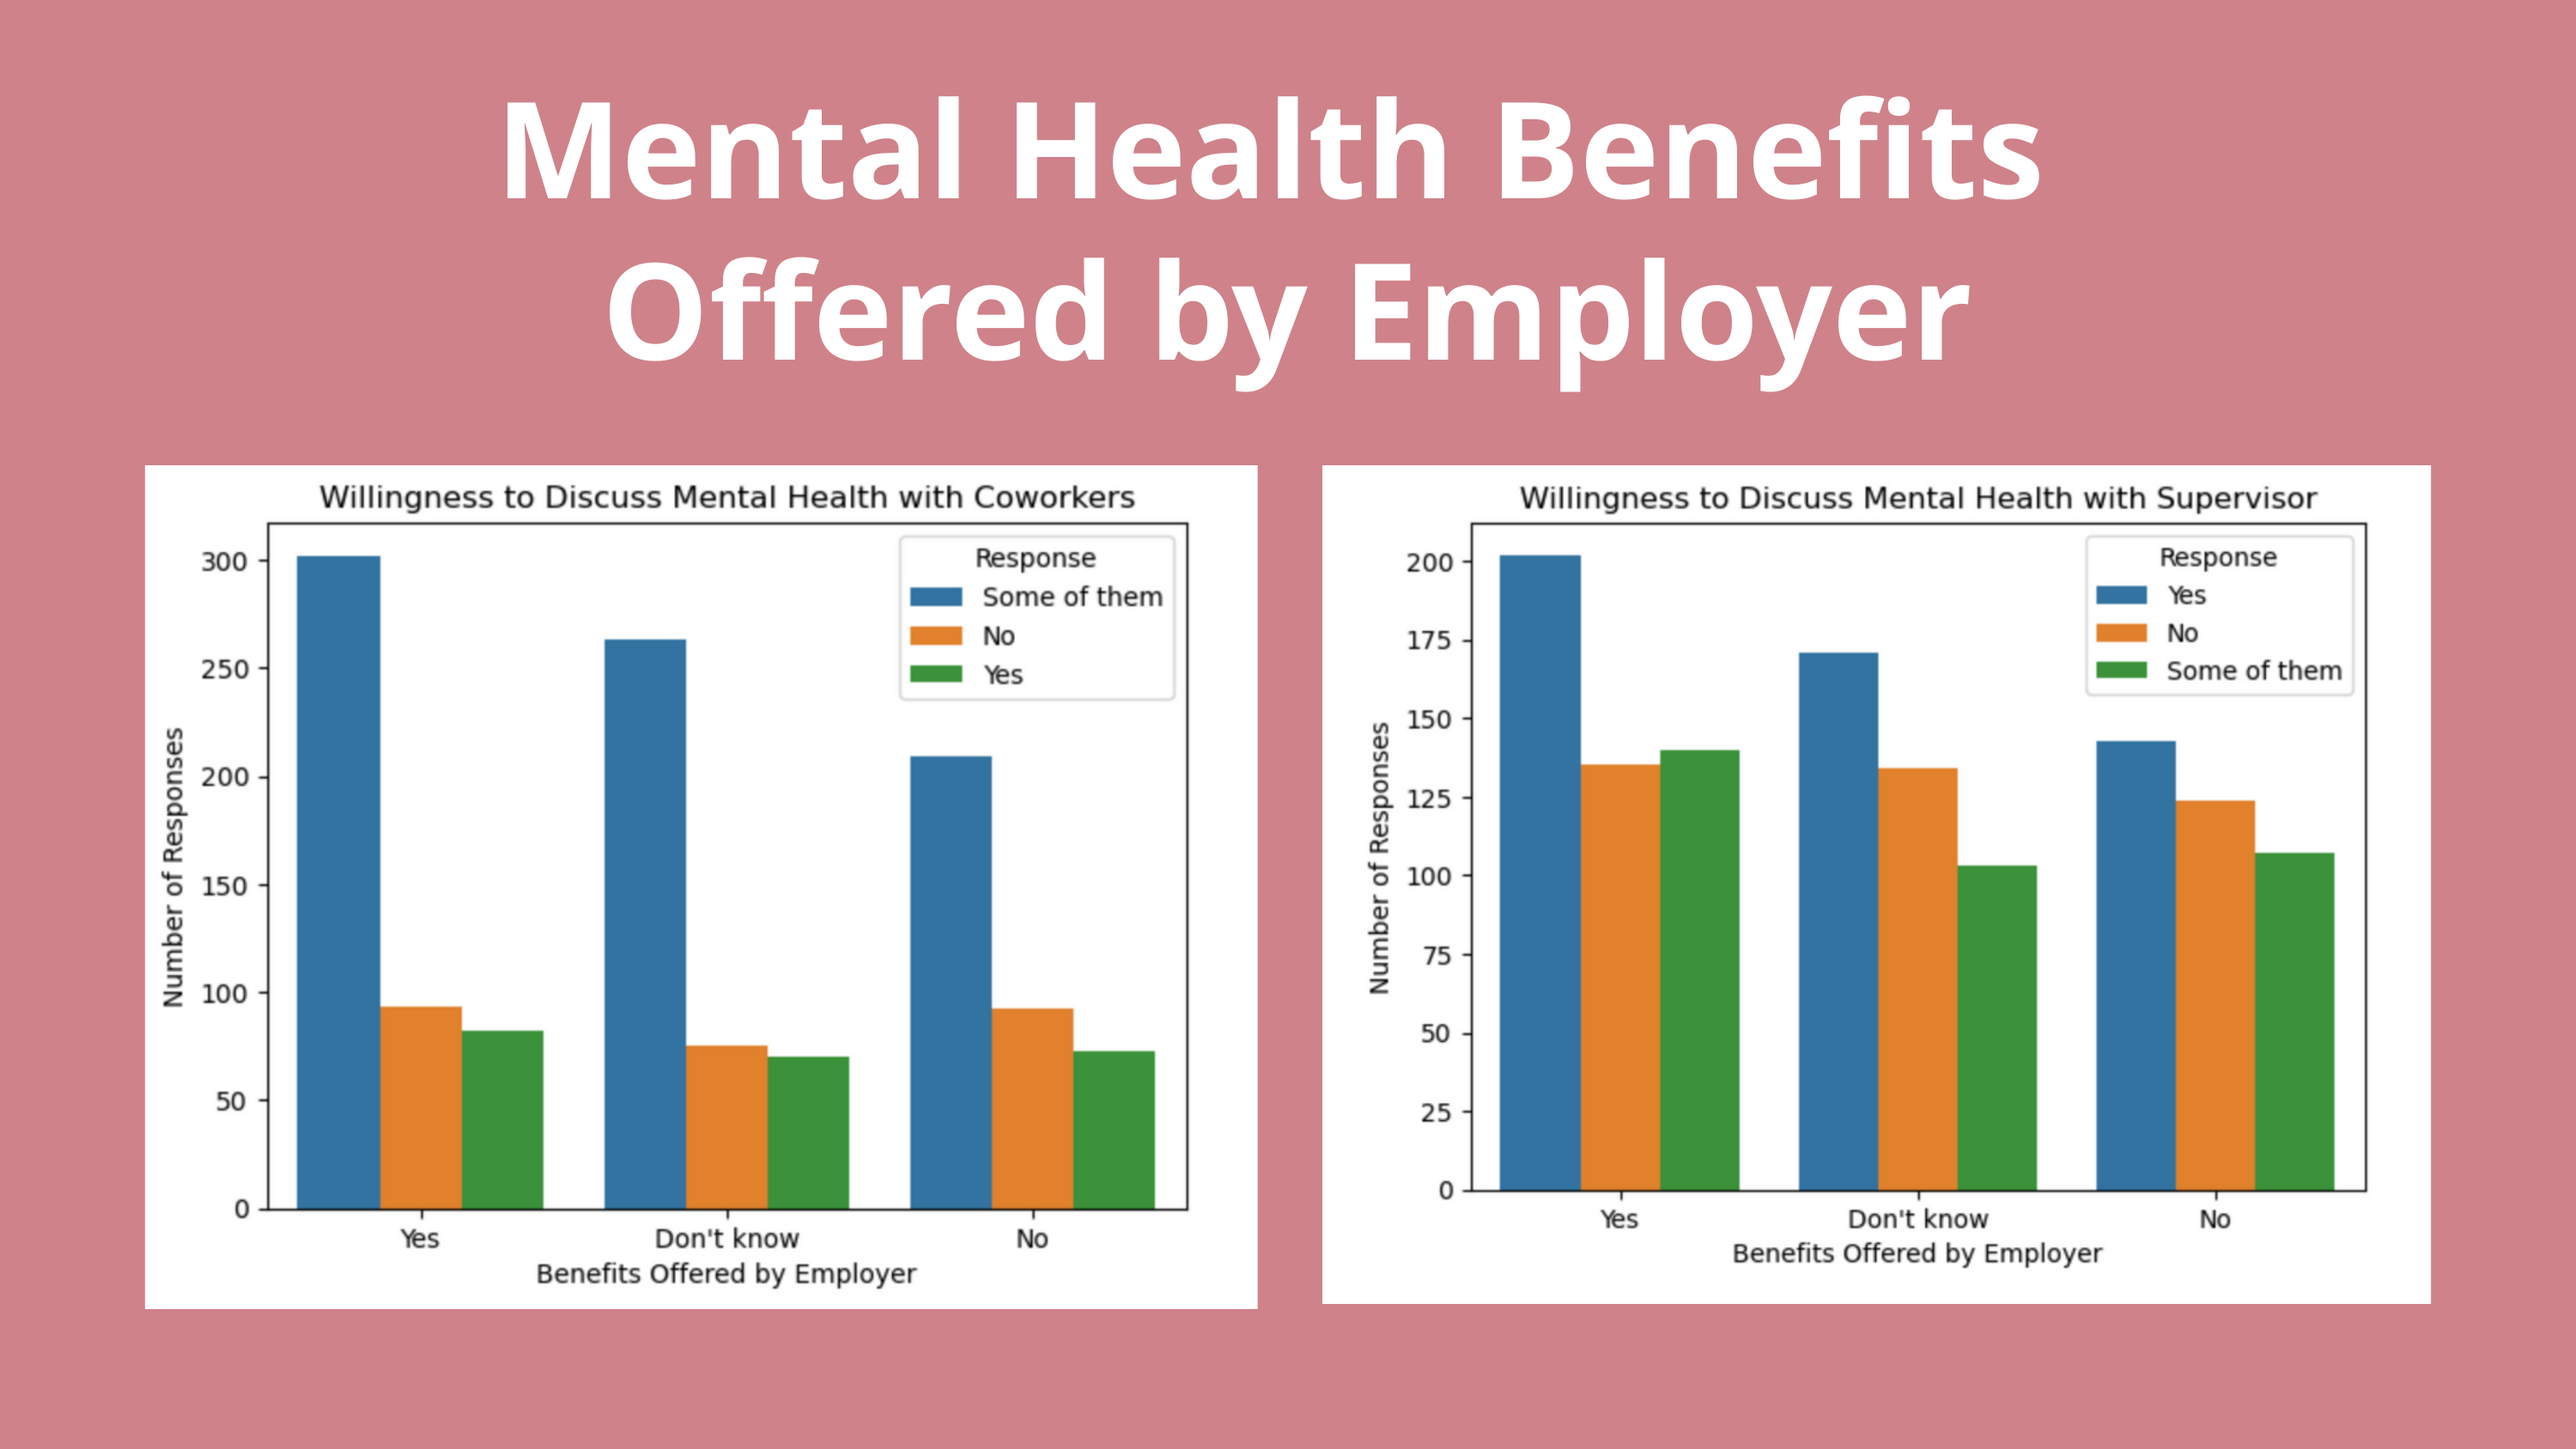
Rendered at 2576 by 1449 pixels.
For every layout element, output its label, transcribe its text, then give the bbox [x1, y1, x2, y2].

text_box [1322, 465, 2432, 1304]
text_box [144, 465, 1258, 1309]
text_box Mental Health Benefits Offered by Employer [165, 64, 2410, 387]
